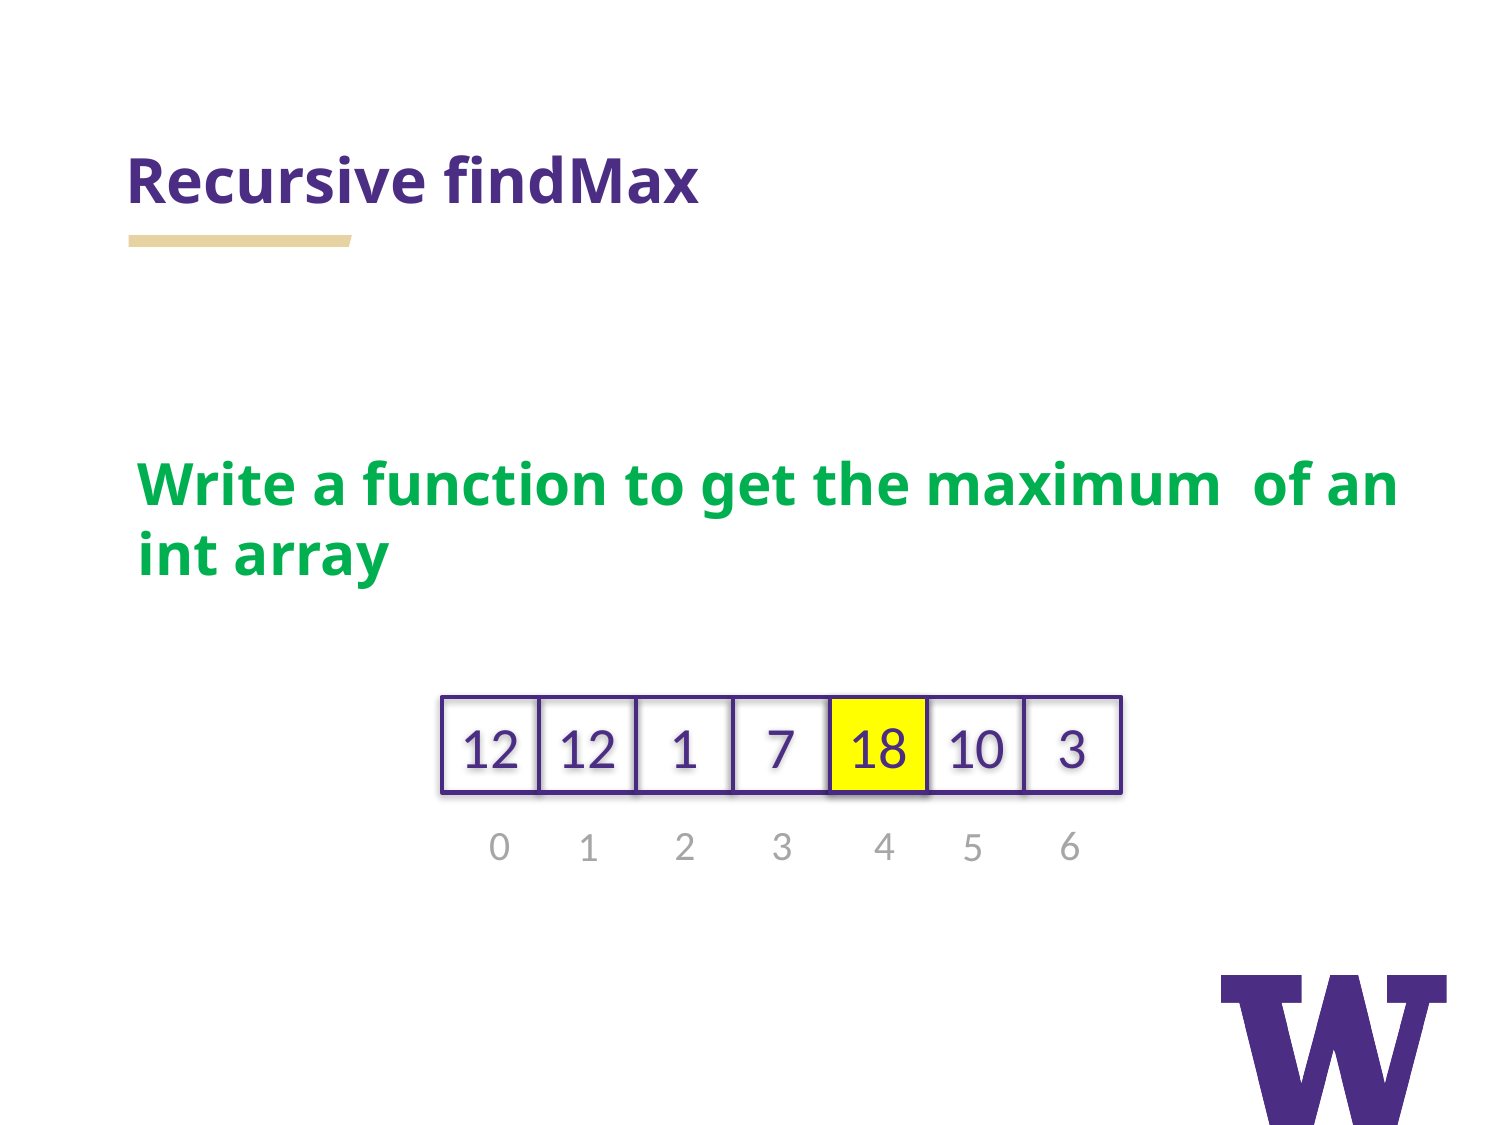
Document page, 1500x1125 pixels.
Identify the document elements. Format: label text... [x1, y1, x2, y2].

text_box 12 [538, 696, 634, 793]
text_box 2 [659, 811, 710, 877]
text_box 1 [635, 696, 731, 793]
picture [128, 235, 352, 247]
text_box 7 [732, 696, 826, 793]
title Recursive findMax [110, 60, 1453, 224]
text_box 6 [1044, 811, 1094, 877]
text_box 3 [756, 811, 807, 877]
picture [1221, 975, 1447, 1125]
text_box 10 [928, 696, 1022, 793]
text_box Write a function to get the maximum of an int array [122, 439, 1468, 542]
text_box 1 [562, 811, 614, 877]
text_box 4 [859, 811, 911, 877]
text_box 18 [829, 696, 928, 793]
text_box 0 [474, 811, 526, 877]
text_box 3 [1023, 696, 1122, 793]
text_box 5 [947, 811, 999, 877]
text_box 12 [441, 696, 537, 793]
